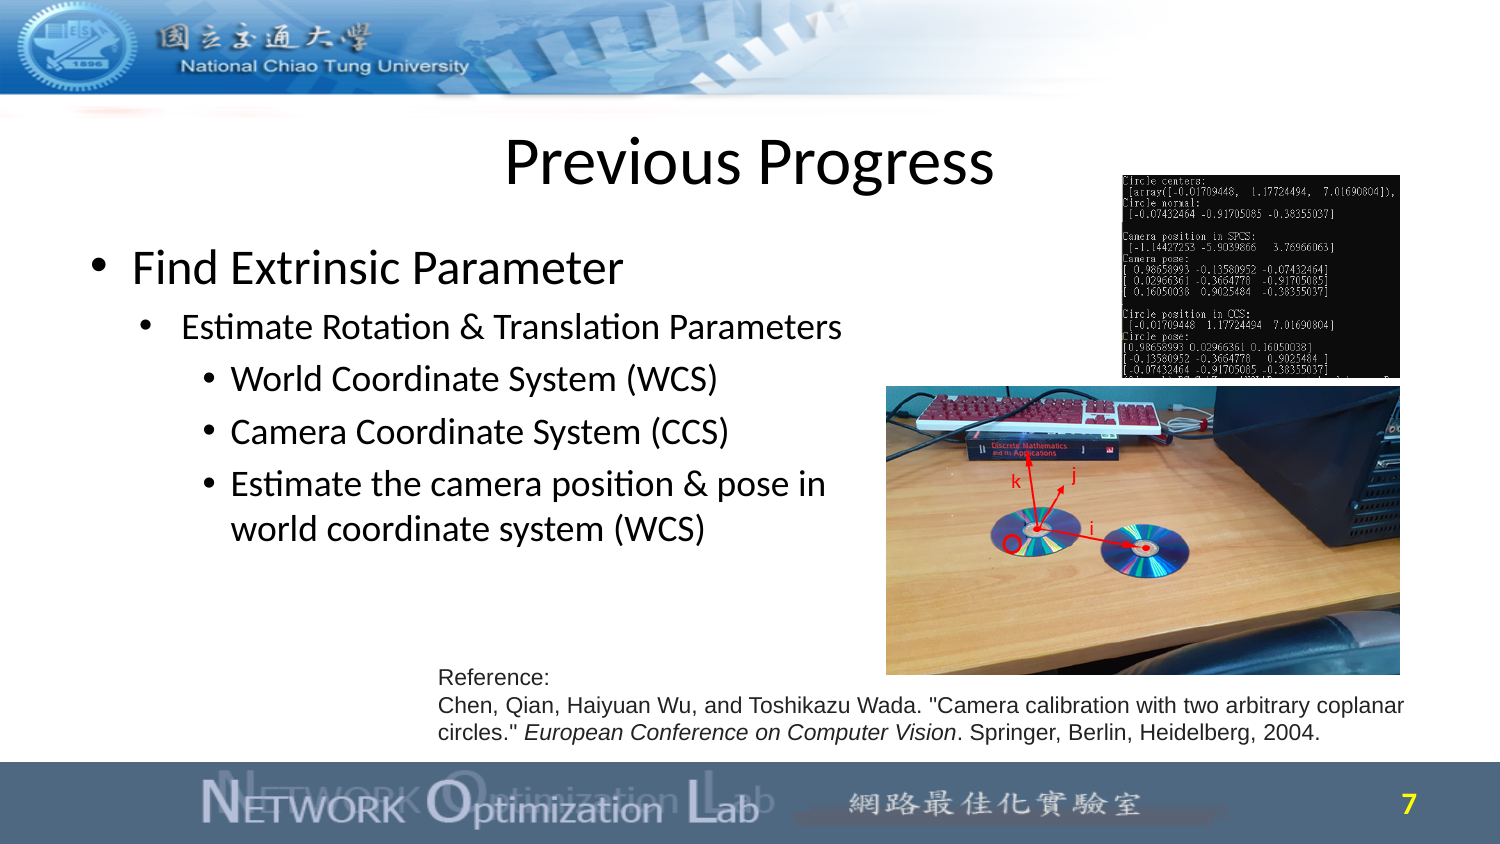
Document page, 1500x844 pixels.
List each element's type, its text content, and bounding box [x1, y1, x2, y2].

title Previous Progress [75, 96, 1425, 219]
list Find Extrinsic Parameter Estimate Rotation & Translation Parameters World Coordinate System (WCS) Camera Coordinate System (CCS) Estimate the camera position & pose in world coordinate system (WCS) [75, 226, 905, 754]
text_box Reference: Chen, Qian, Haiyuan Wu, and Toshikazu Wada. "Camera calibration with two arbitrary coplanar circles." European Conference on Computer Vision. Springer, Berlin, Heidelberg, 2004. [422, 655, 1448, 753]
picture [0, 0, 1500, 762]
